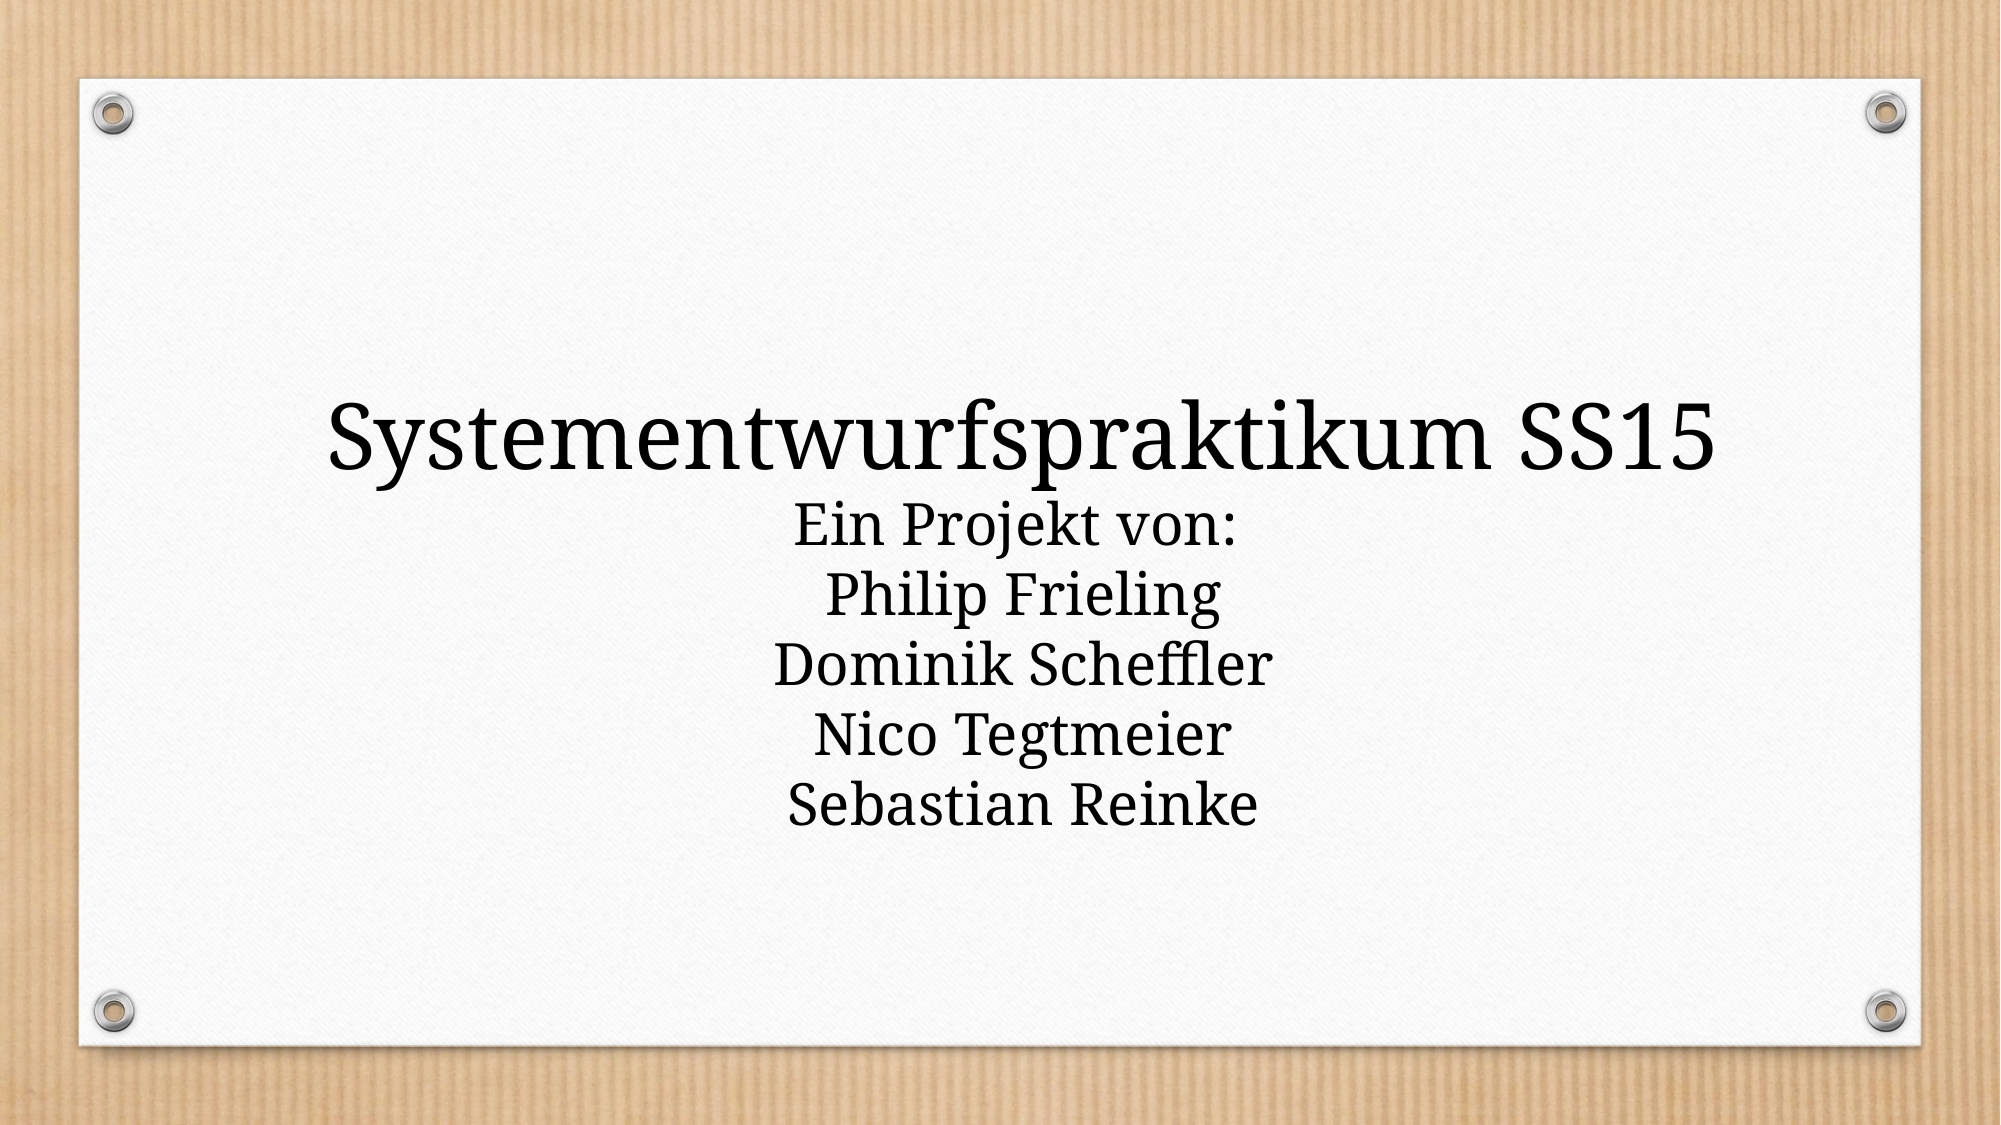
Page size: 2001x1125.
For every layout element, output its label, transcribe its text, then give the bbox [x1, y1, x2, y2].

text_box Systementwurfspraktikum SS15 Ein Projekt von: Philip Frieling Dominik Scheffler Nico Tegtmeier Sebastian Reinke [183, 370, 1864, 915]
picture [0, 0, 2001, 1125]
